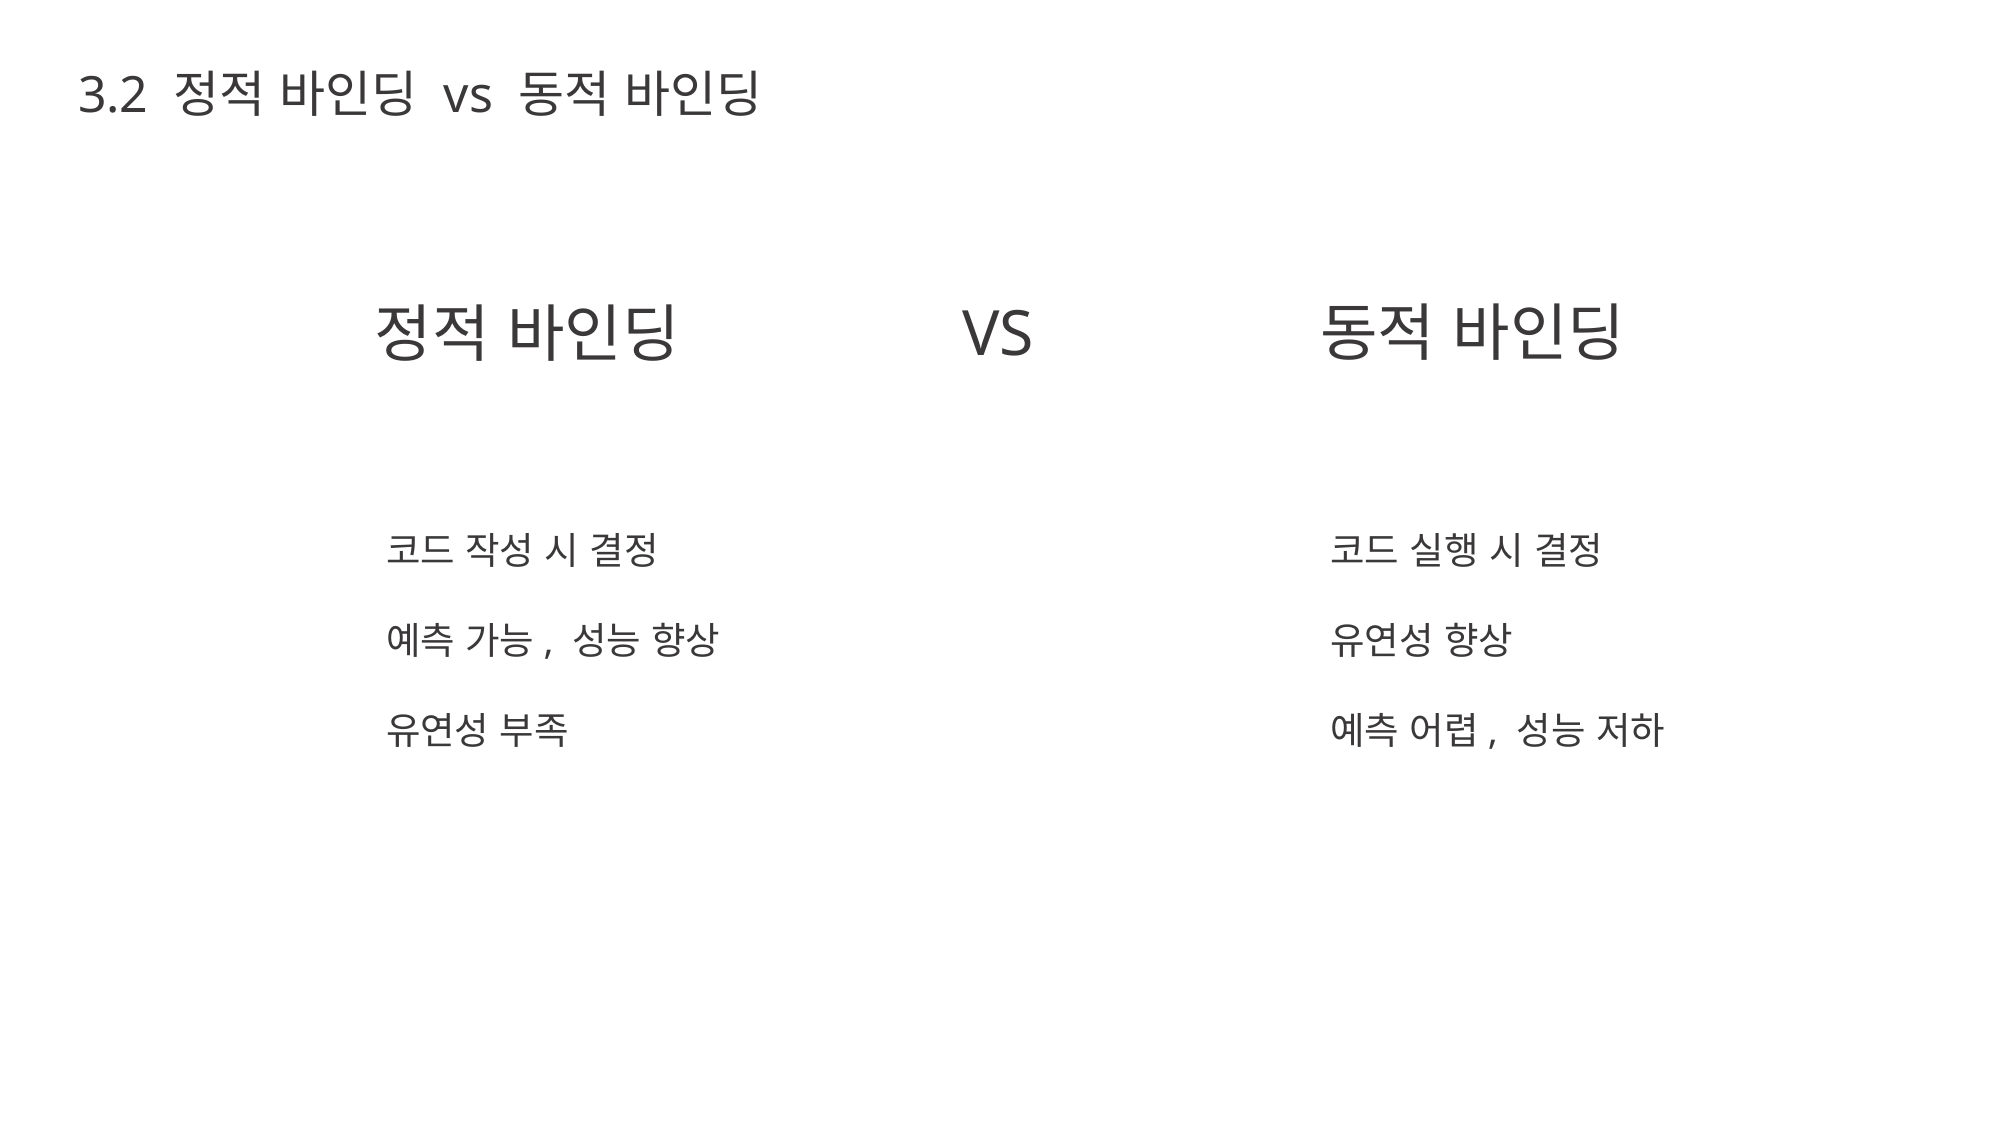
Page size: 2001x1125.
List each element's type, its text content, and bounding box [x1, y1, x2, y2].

text_box 정적 바인딩 [360, 286, 695, 376]
text_box 동적 바인딩 [1305, 285, 1640, 376]
text_box 코드 작성 시 결정 예측 가능, 성능 향상 유연성 부족 [371, 520, 736, 760]
text_box 코드 실행 시 결정 유연성 향상 예측 어렵, 성능 저하 [1315, 519, 1680, 760]
text_box VS [947, 285, 1050, 376]
text_box 3.2 정적 바인딩 vs 동적 바인딩 [63, 55, 777, 130]
